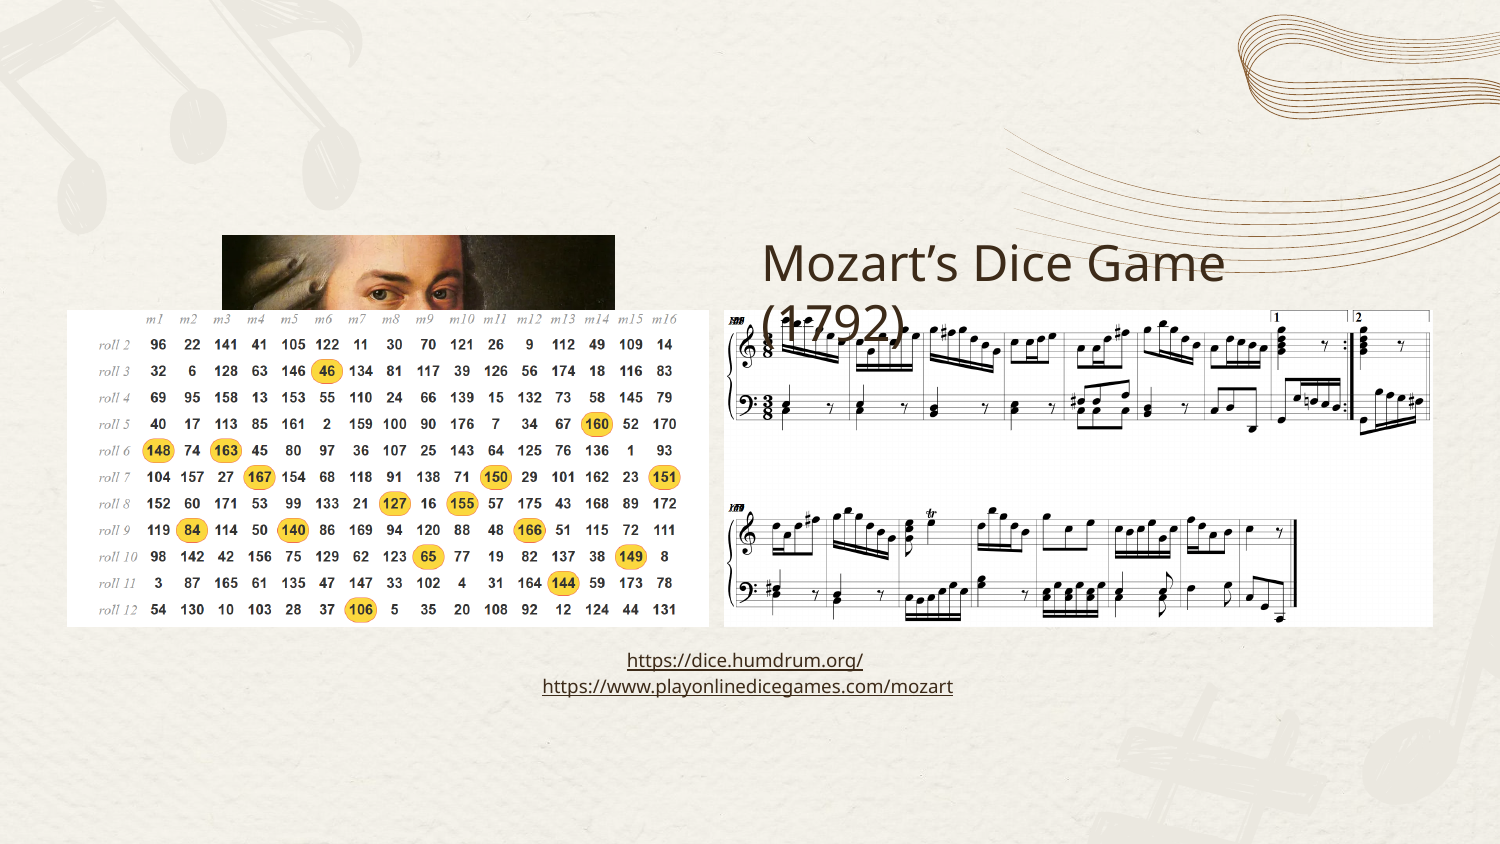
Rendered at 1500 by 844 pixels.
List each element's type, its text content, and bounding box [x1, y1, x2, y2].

picture [724, 310, 1433, 627]
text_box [1007, 10, 1500, 269]
text_box Mozart’s Dice Game (1792) [746, 216, 1364, 308]
text_box https://dice.humdrum.org/ https://www.playonlinedicegames.com/mozart [503, 634, 996, 715]
picture [67, 235, 709, 627]
